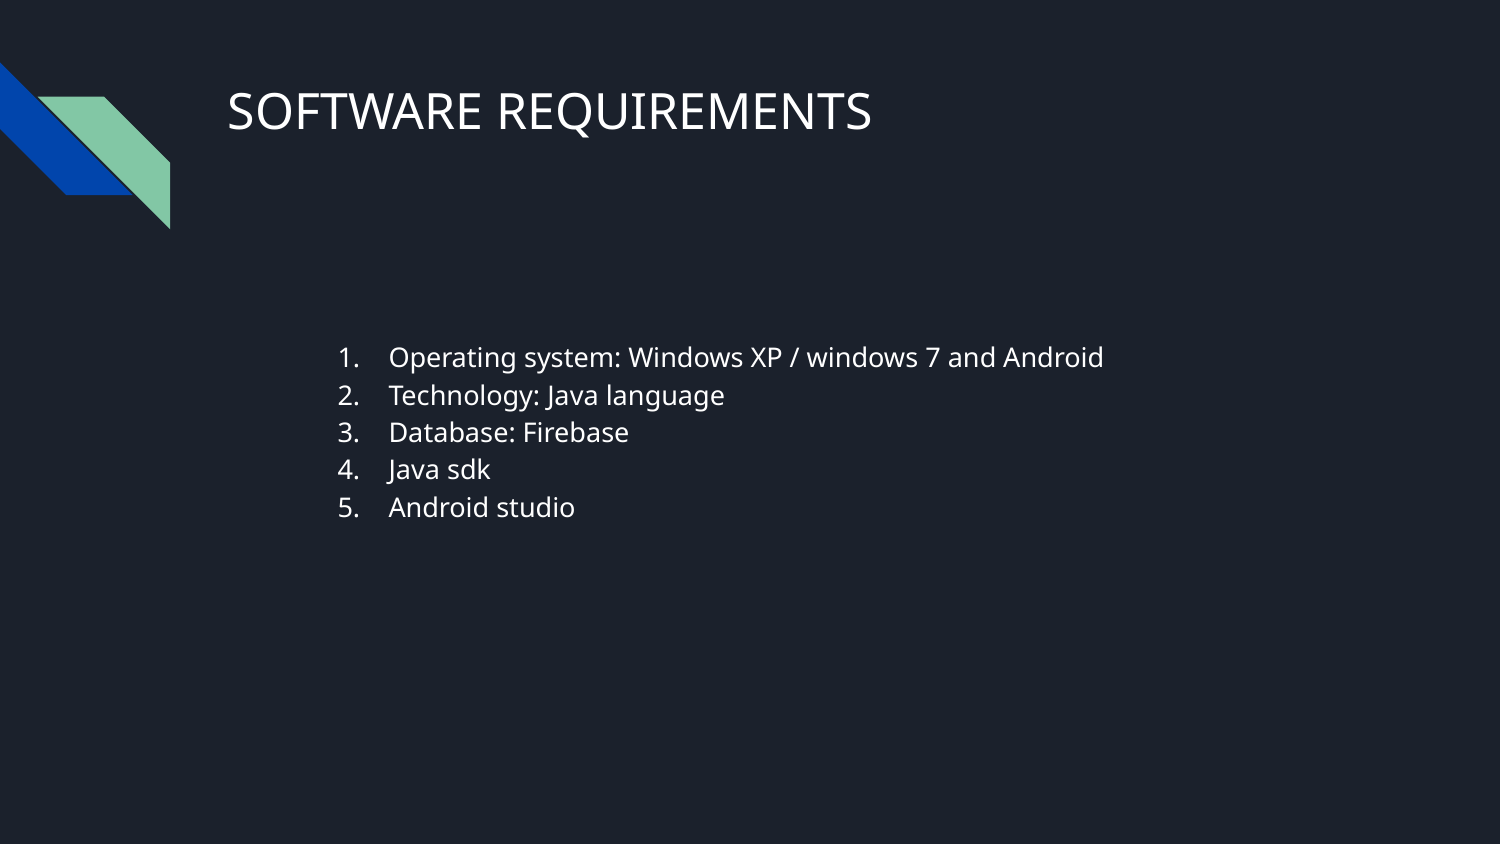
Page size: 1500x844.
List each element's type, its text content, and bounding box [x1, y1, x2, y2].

title SOFTWARE REQUIREMENTS [212, 64, 1368, 215]
list Operating system: Windows XP / windows 7 and Android Technology: Java language Database: Firebase Java sdk Android studio [298, 320, 1454, 799]
